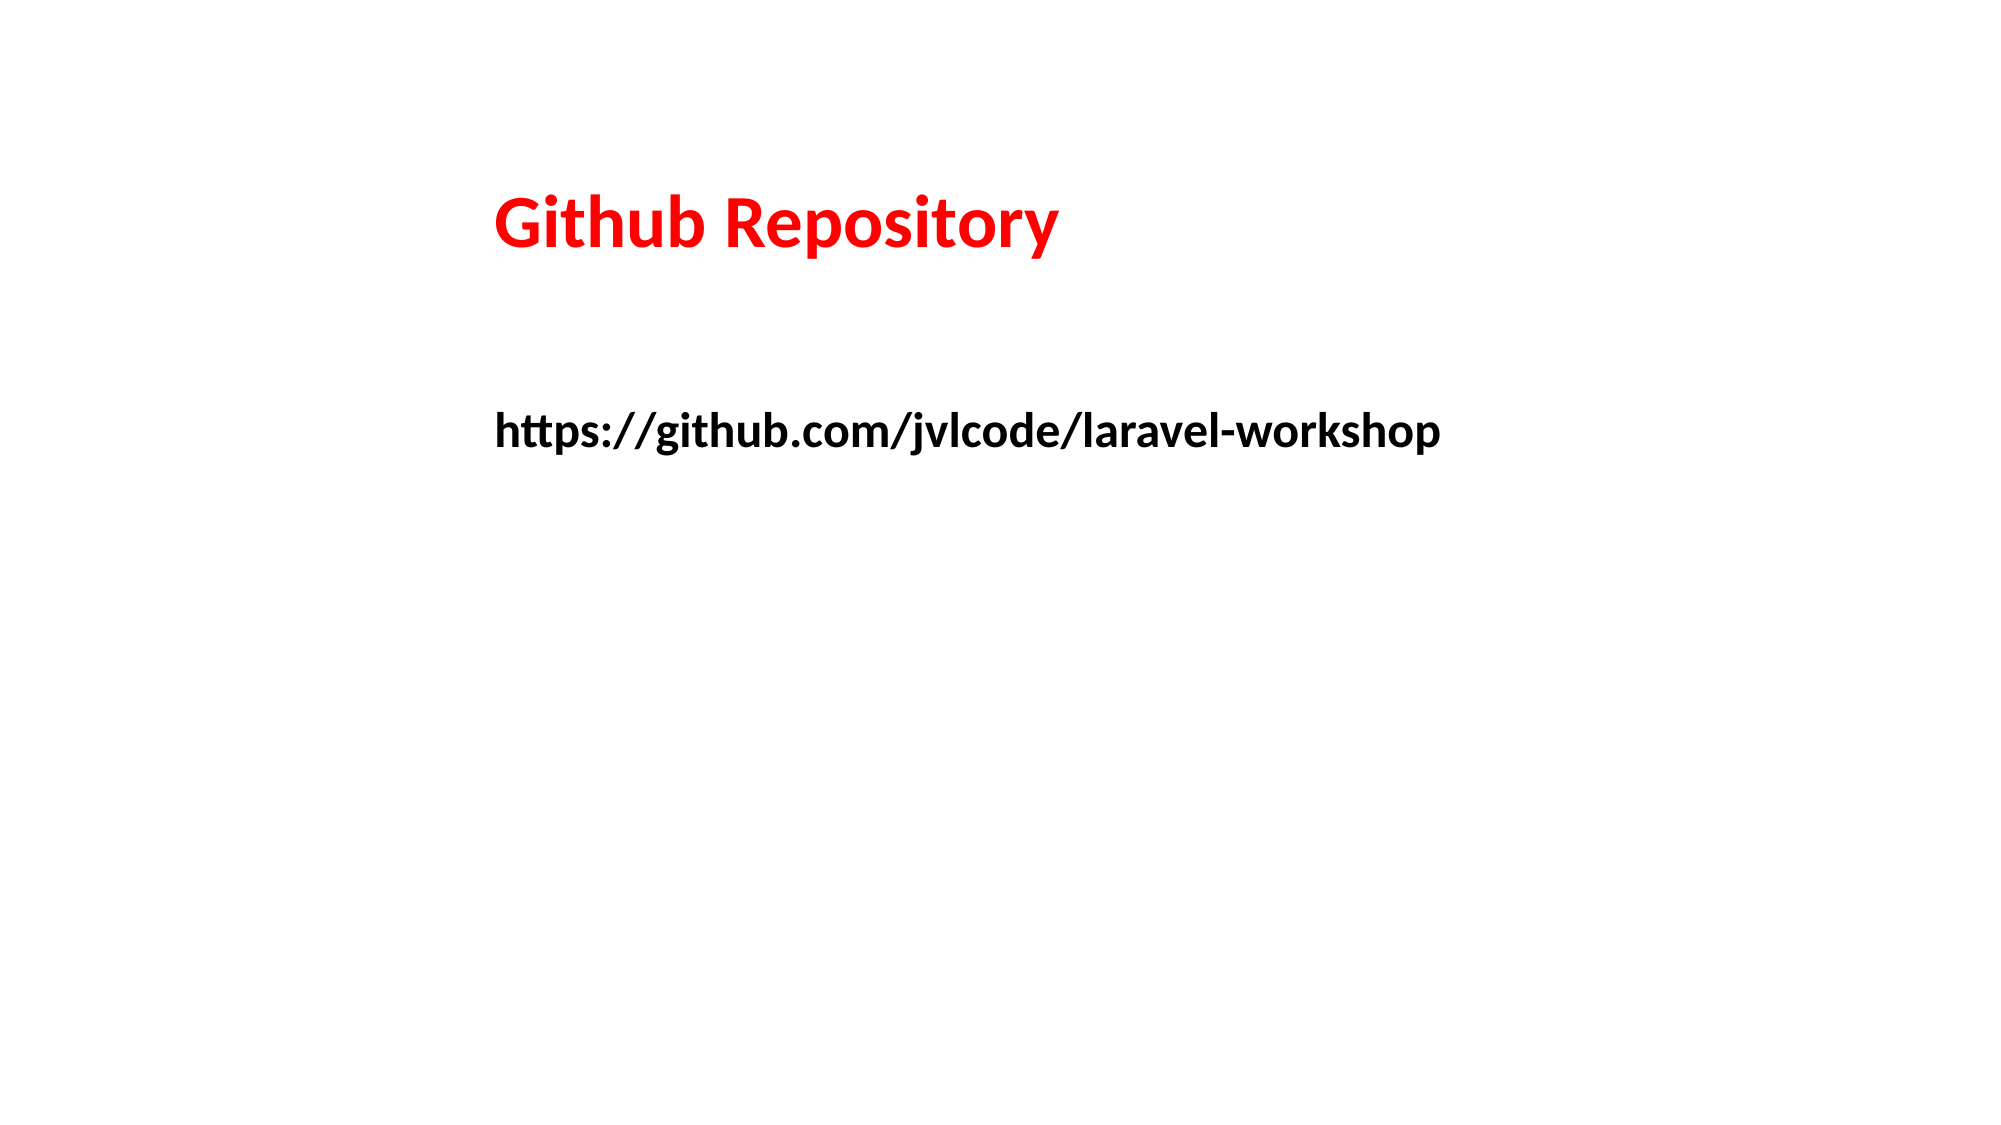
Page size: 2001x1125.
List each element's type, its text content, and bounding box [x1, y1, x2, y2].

text_box Github Repository https://github.com/jvlcode/laravel-workshop [479, 164, 1605, 465]
